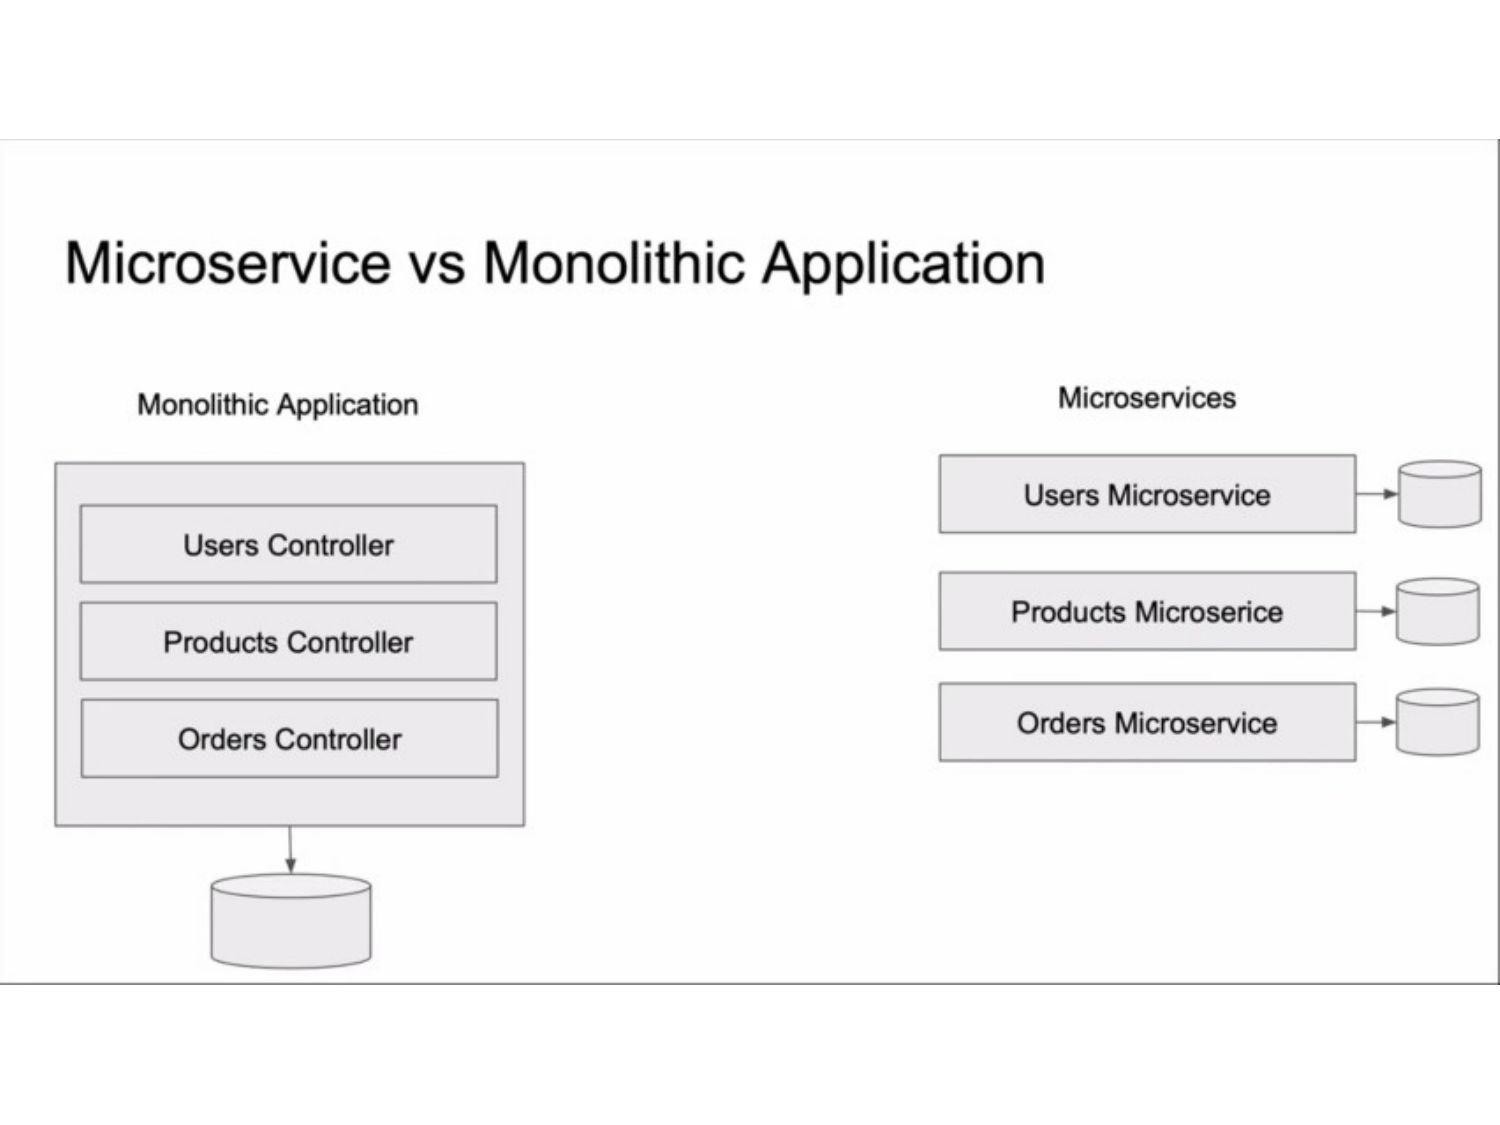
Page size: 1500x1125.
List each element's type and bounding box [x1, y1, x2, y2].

picture [0, 139, 1500, 986]
